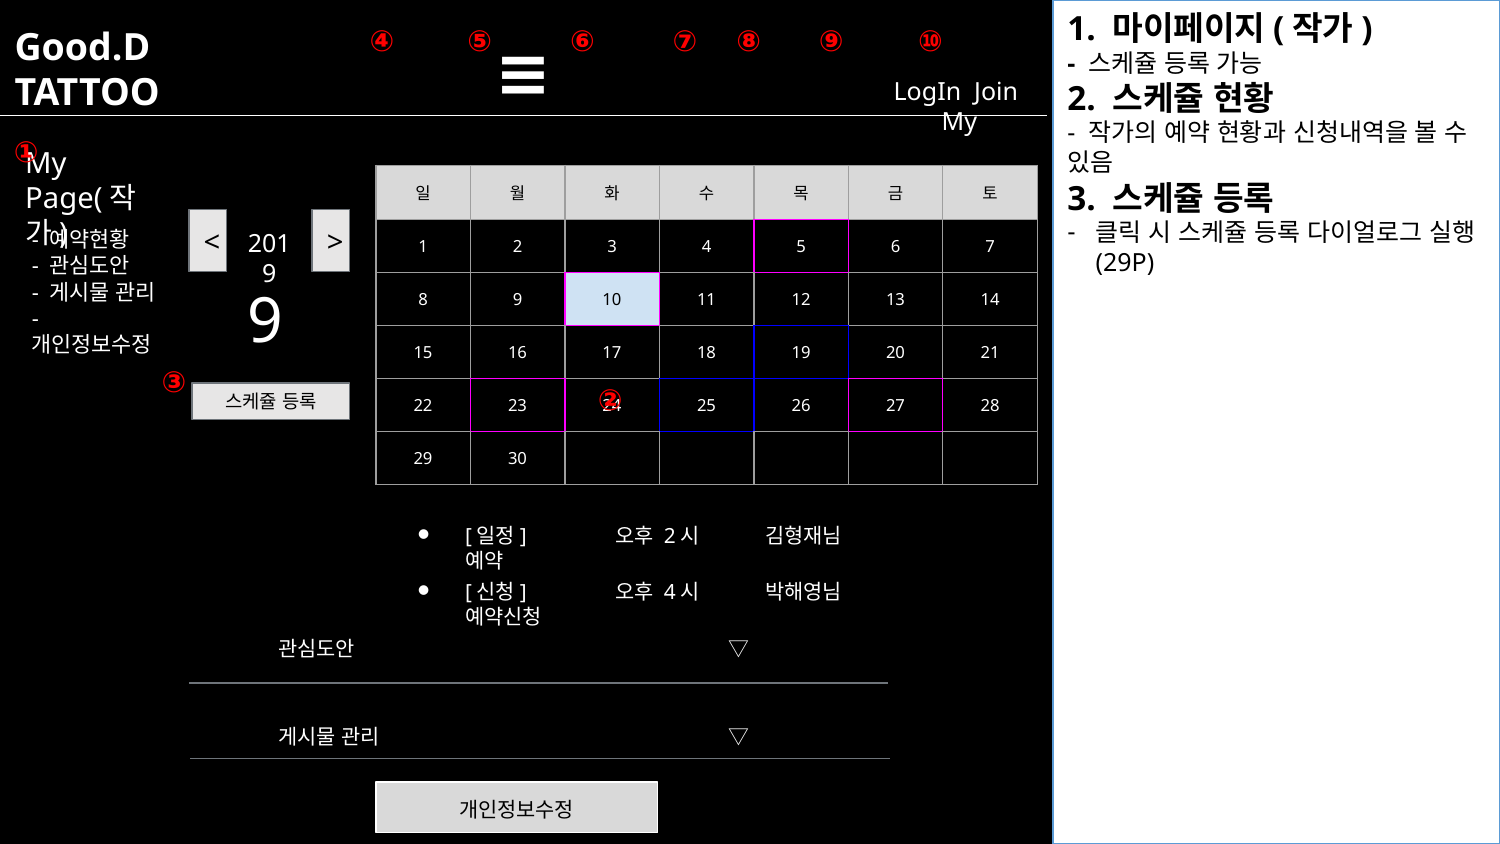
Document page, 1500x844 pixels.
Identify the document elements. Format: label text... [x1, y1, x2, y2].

text_box 1. 마이페이지(작가) - 스케쥴 등록 가능 2. 스케쥴 현황 - 작가의 예약 현황과 신청내역을 볼 수 있음 3. 스케쥴 등록 클릭 시 스케쥴 등록 다이얼로그 실행(29P) [1052, 0, 1500, 844]
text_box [0, 14, 1048, 833]
